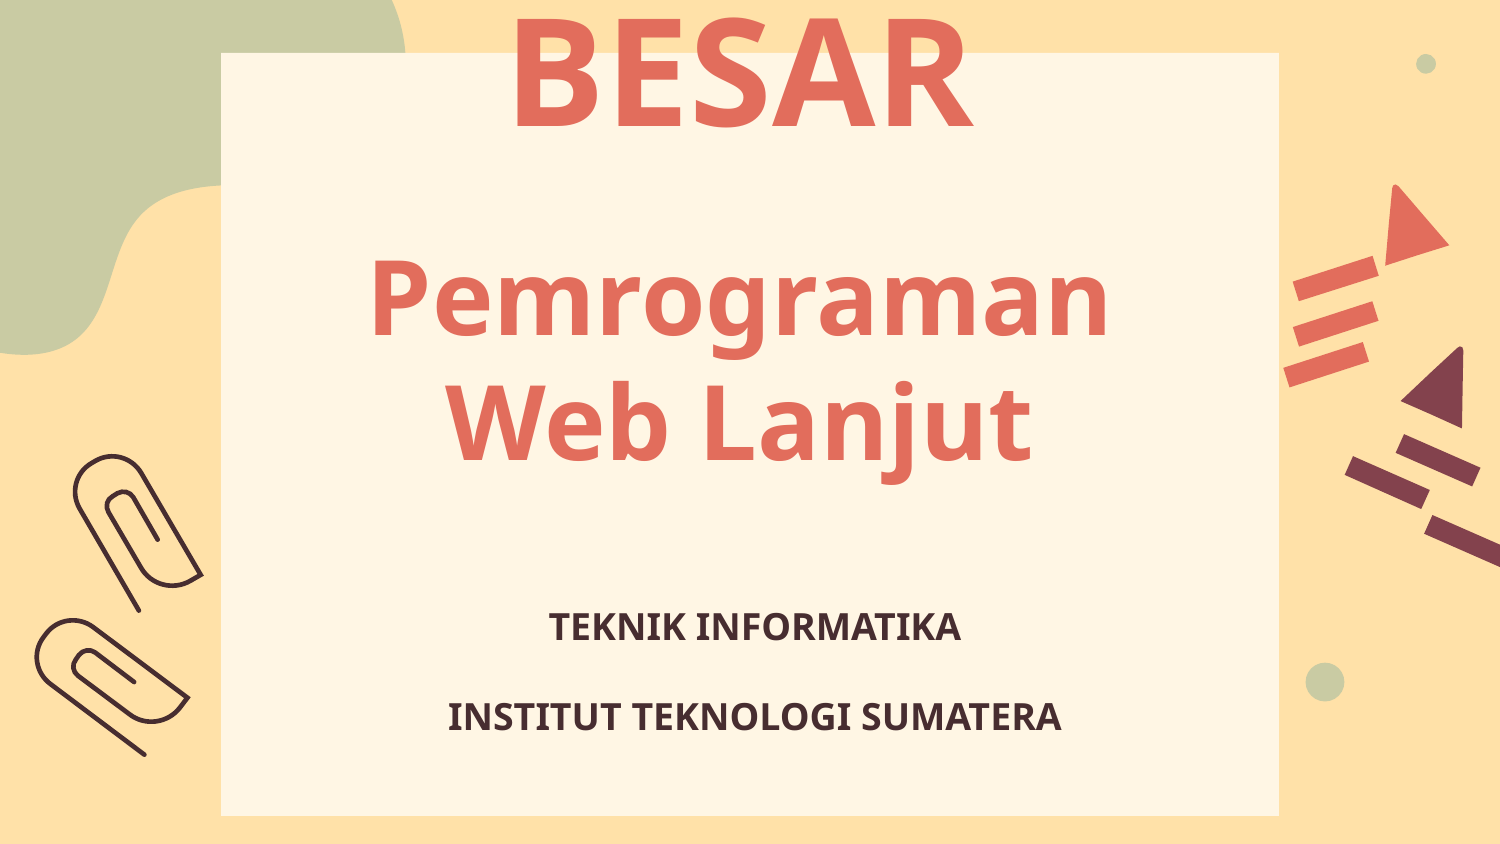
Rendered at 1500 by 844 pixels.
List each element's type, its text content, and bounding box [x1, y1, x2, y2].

text_box [221, 52, 1279, 816]
subtitle TEKNIK INFORMATIKA INSTITUT TEKNOLOGI SUMATERA [323, 587, 1187, 659]
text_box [1282, 184, 1500, 594]
title TUGAS BESAR Pemrograman Web Lanjut [231, 217, 1249, 497]
